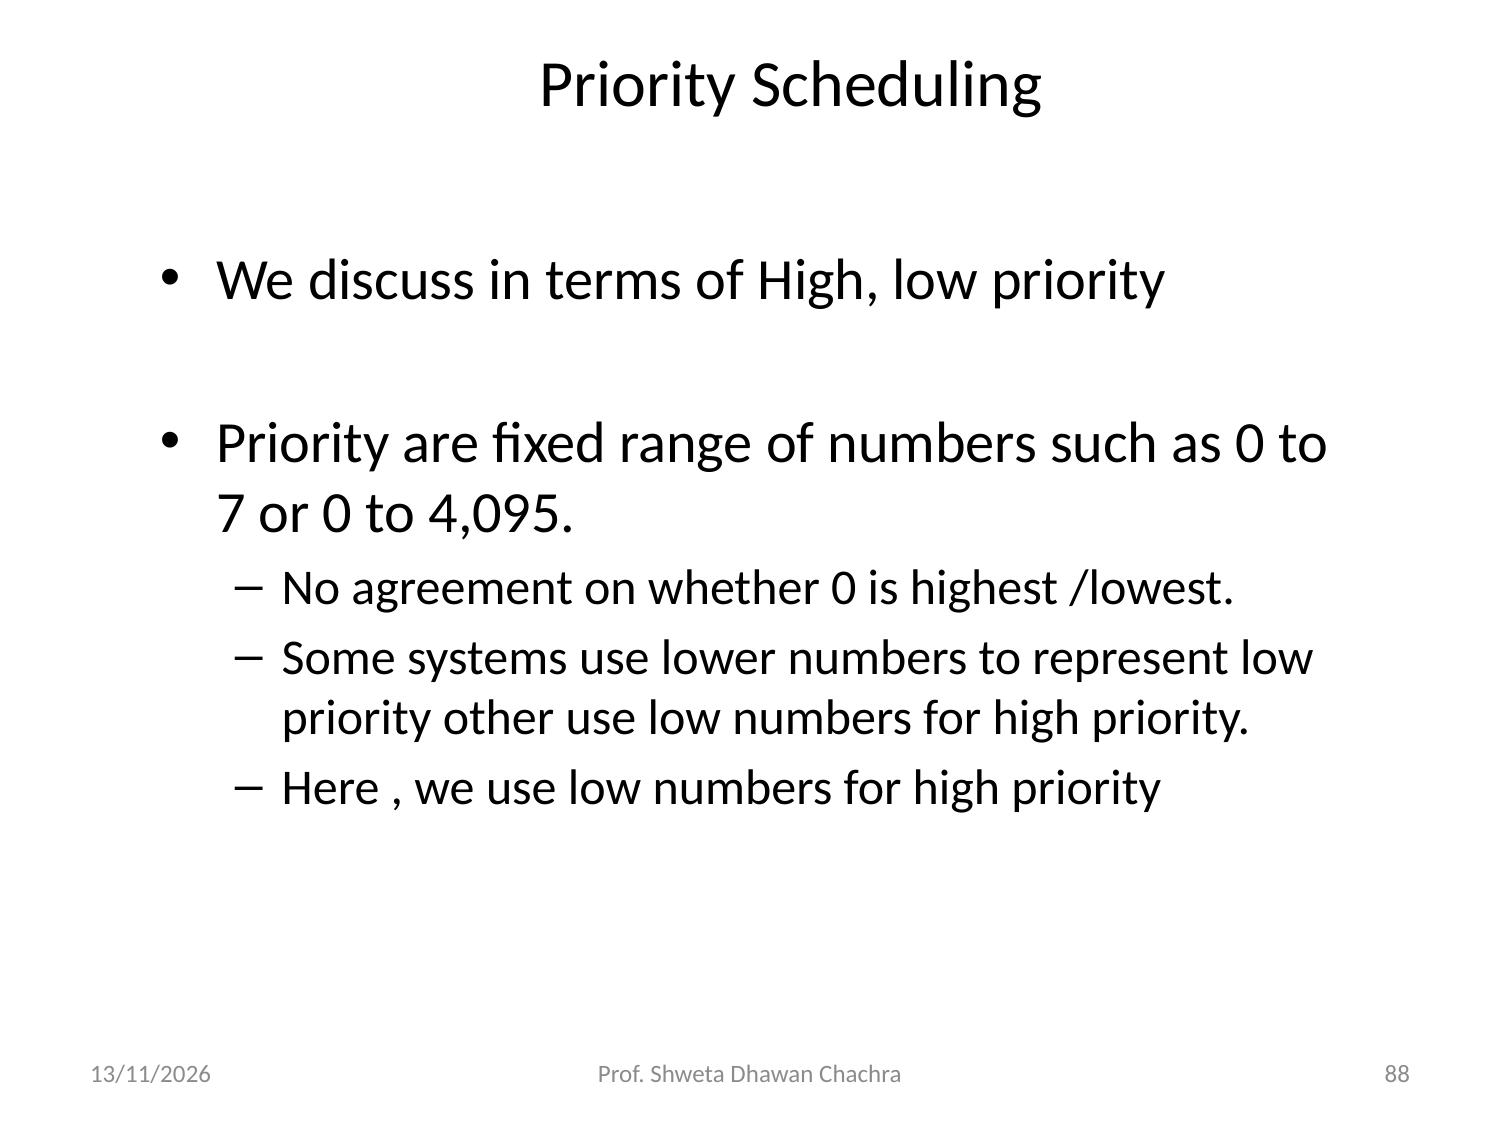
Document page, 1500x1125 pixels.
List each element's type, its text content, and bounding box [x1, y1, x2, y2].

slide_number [75, 1042, 425, 1103]
footer Prof. Shweta Dhawan Chachra [512, 1042, 988, 1103]
list We discuss in terms of High, low priority Priority are fixed range of numbers such as 0 to 7 or 0 to 4,095. No agreement on whether 0 is highest /lowest. Some systems use lower numbers to represent low priority other use low numbers for high priority. Here , we use low numbers for high priority [144, 202, 1363, 1035]
title Priority Scheduling [158, 33, 1425, 128]
slide_number 88 [1074, 1042, 1425, 1103]
